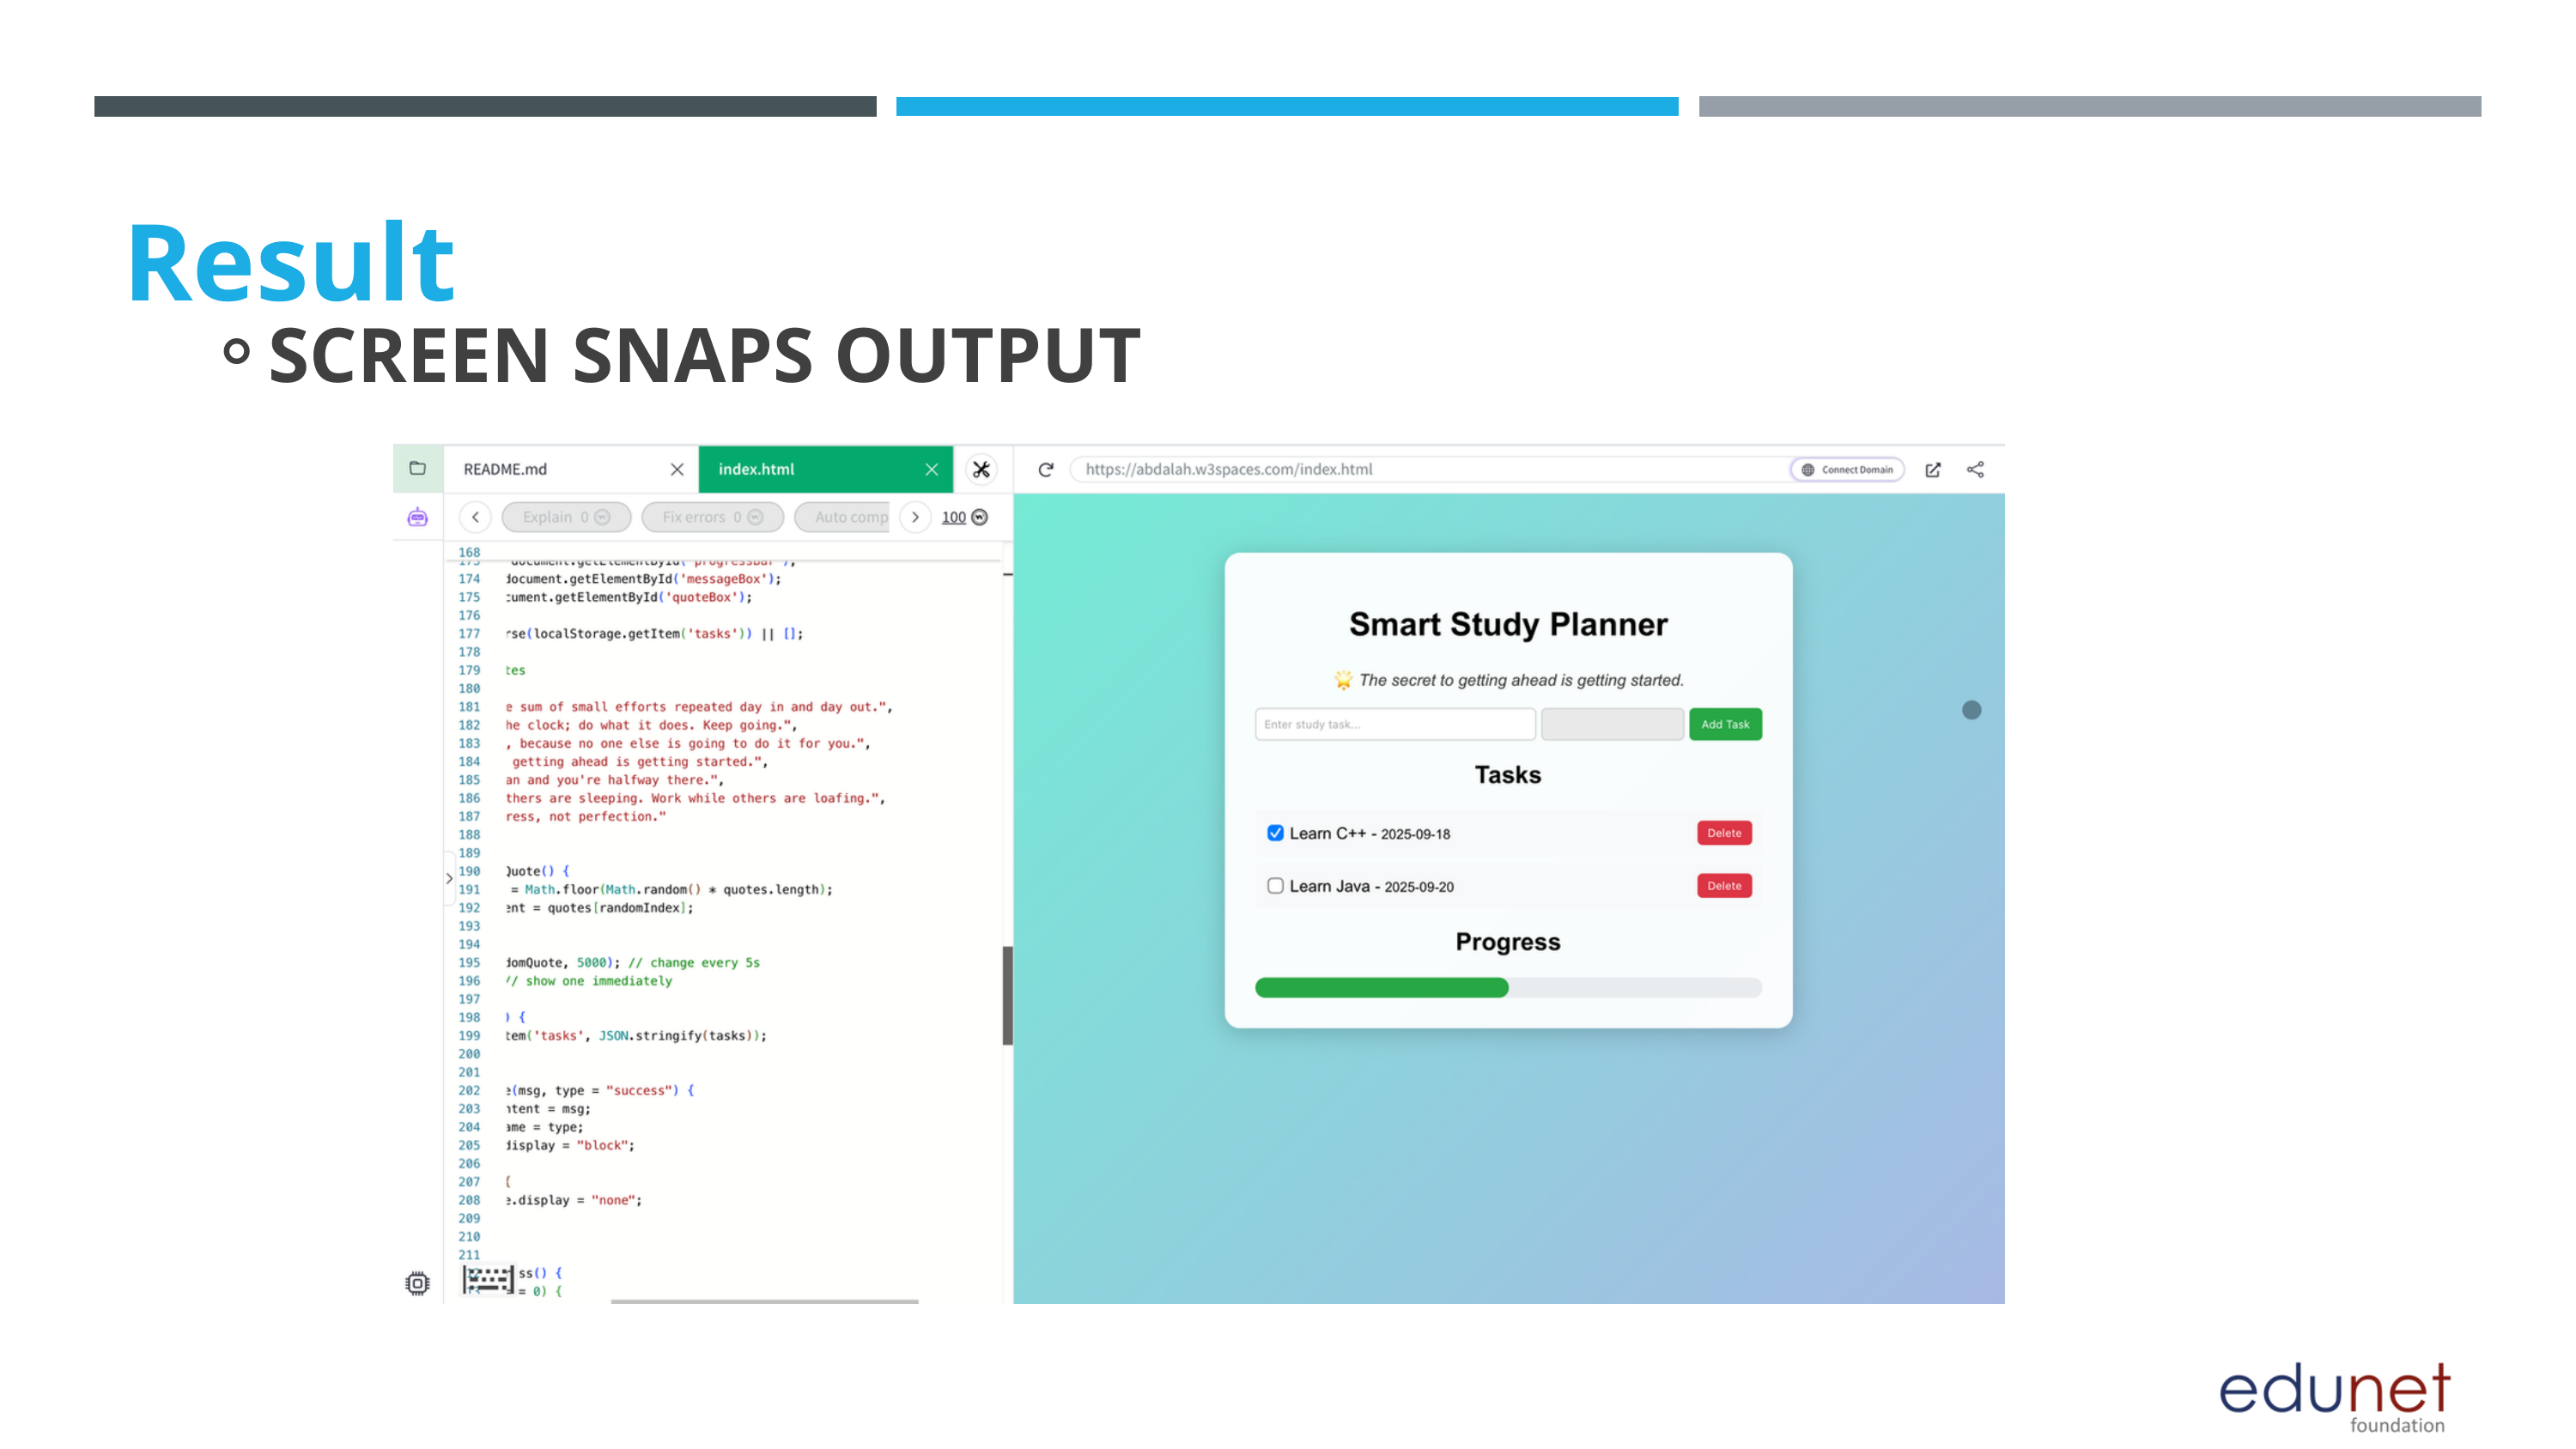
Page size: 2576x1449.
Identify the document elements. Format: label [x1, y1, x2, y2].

text_box [94, 96, 878, 118]
text_box [392, 441, 2006, 1304]
text_box [122, 102, 2453, 1104]
text_box [2215, 1359, 2454, 1438]
text_box [1698, 95, 2482, 118]
